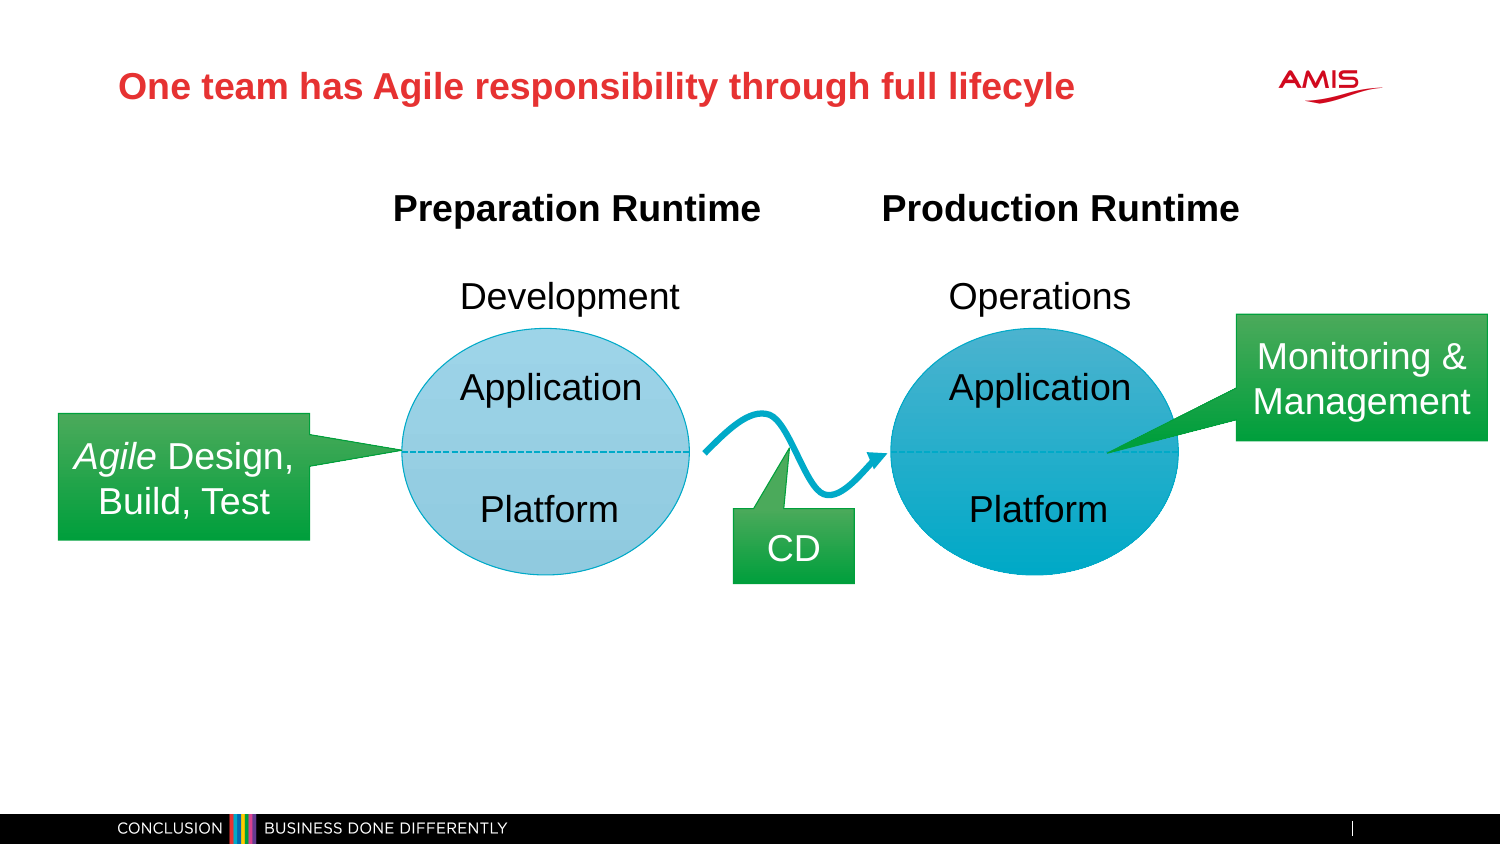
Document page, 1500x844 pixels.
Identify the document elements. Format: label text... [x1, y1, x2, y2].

text_box Development [445, 264, 696, 325]
picture [1205, 58, 1388, 106]
text_box Production Runtime [866, 176, 1256, 237]
text_box [0, 211, 290, 757]
text_box Platform [465, 477, 635, 538]
text_box [890, 452, 1179, 576]
text_box [401, 363, 690, 451]
text_box [1122, 436, 1179, 451]
text_box [401, 452, 690, 576]
text_box [890, 363, 1174, 451]
text_box [704, 412, 889, 496]
title One team has Agile responsibility through full lifecyle [118, 47, 1205, 130]
text_box Agile Design, Build, Test [57, 412, 402, 541]
text_box Monitoring & Management [1110, 313, 1488, 451]
text_box [944, 327, 1125, 355]
text_box Application [933, 355, 1147, 416]
picture [239, 814, 1500, 844]
text_box Operations [933, 264, 1147, 325]
picture [0, 814, 236, 844]
text_box [455, 327, 636, 355]
text_box Preparation Runtime [378, 176, 777, 237]
text_box CD [732, 447, 855, 585]
text_box Application [444, 355, 658, 416]
text_box Platform [954, 477, 1124, 538]
